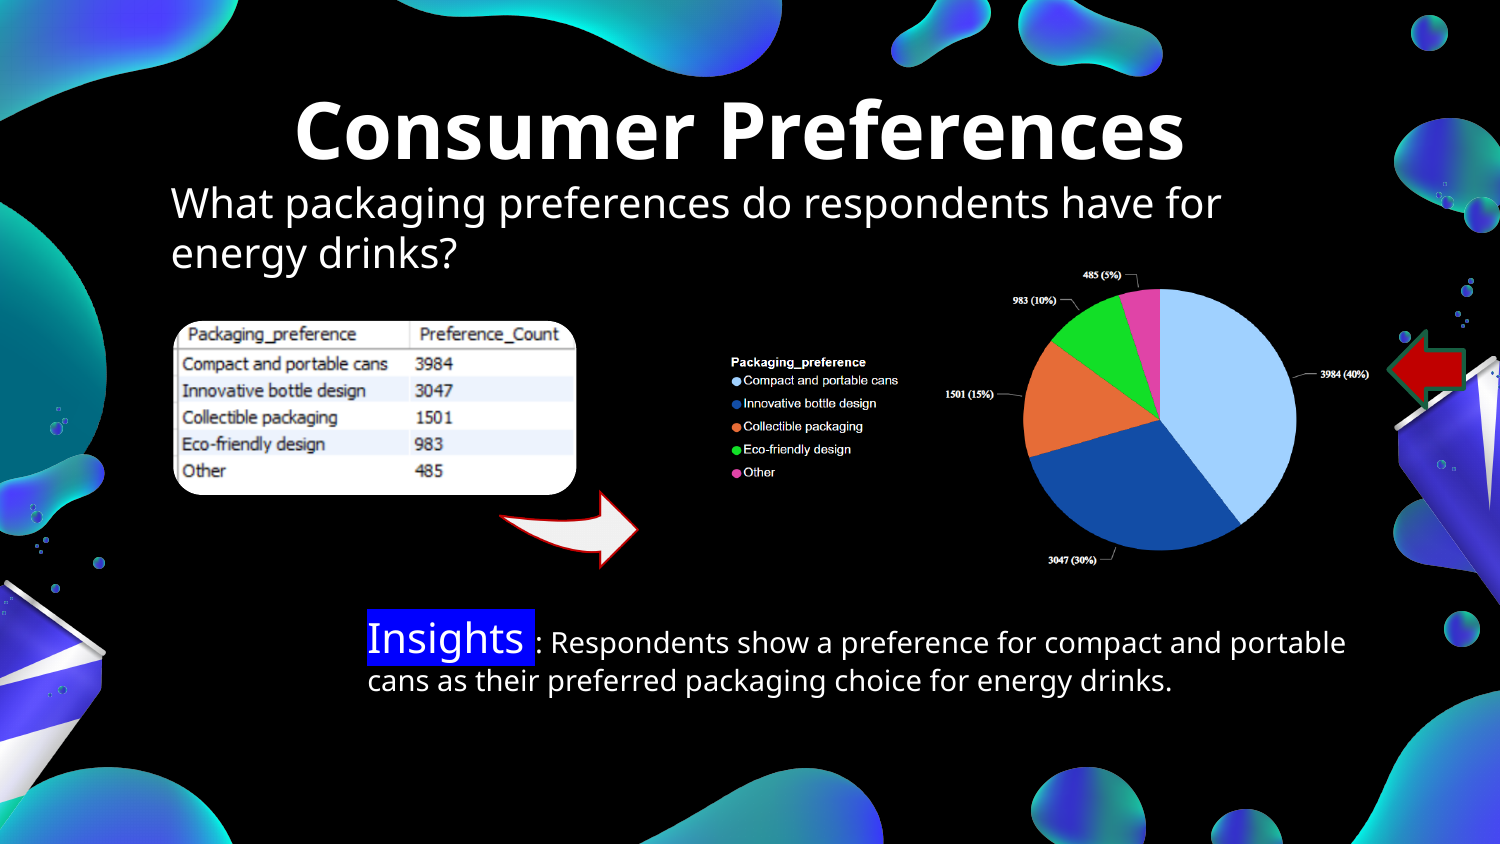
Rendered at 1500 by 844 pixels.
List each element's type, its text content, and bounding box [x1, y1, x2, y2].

picture [724, 241, 1500, 844]
picture [1399, 331, 1411, 343]
picture [0, 580, 241, 844]
picture [93, 557, 105, 569]
picture [880, 0, 999, 70]
picture [1411, 15, 1448, 51]
picture [1394, 118, 1500, 233]
title Consumer Preferences [118, 75, 1382, 181]
picture [401, 756, 884, 844]
picture [392, 0, 811, 75]
picture [1004, 0, 1171, 75]
text_box [1387, 329, 1466, 410]
text_box What packaging preferences do respondents have for energy drinks? [132, 169, 1297, 320]
picture [1461, 285, 1473, 297]
picture [1031, 767, 1146, 844]
text_box Insights : Respondents show a preference for compact and portable cans as their preferred packaging choice for energy drinks. [352, 604, 1382, 705]
picture [173, 320, 644, 605]
picture [0, 0, 253, 537]
